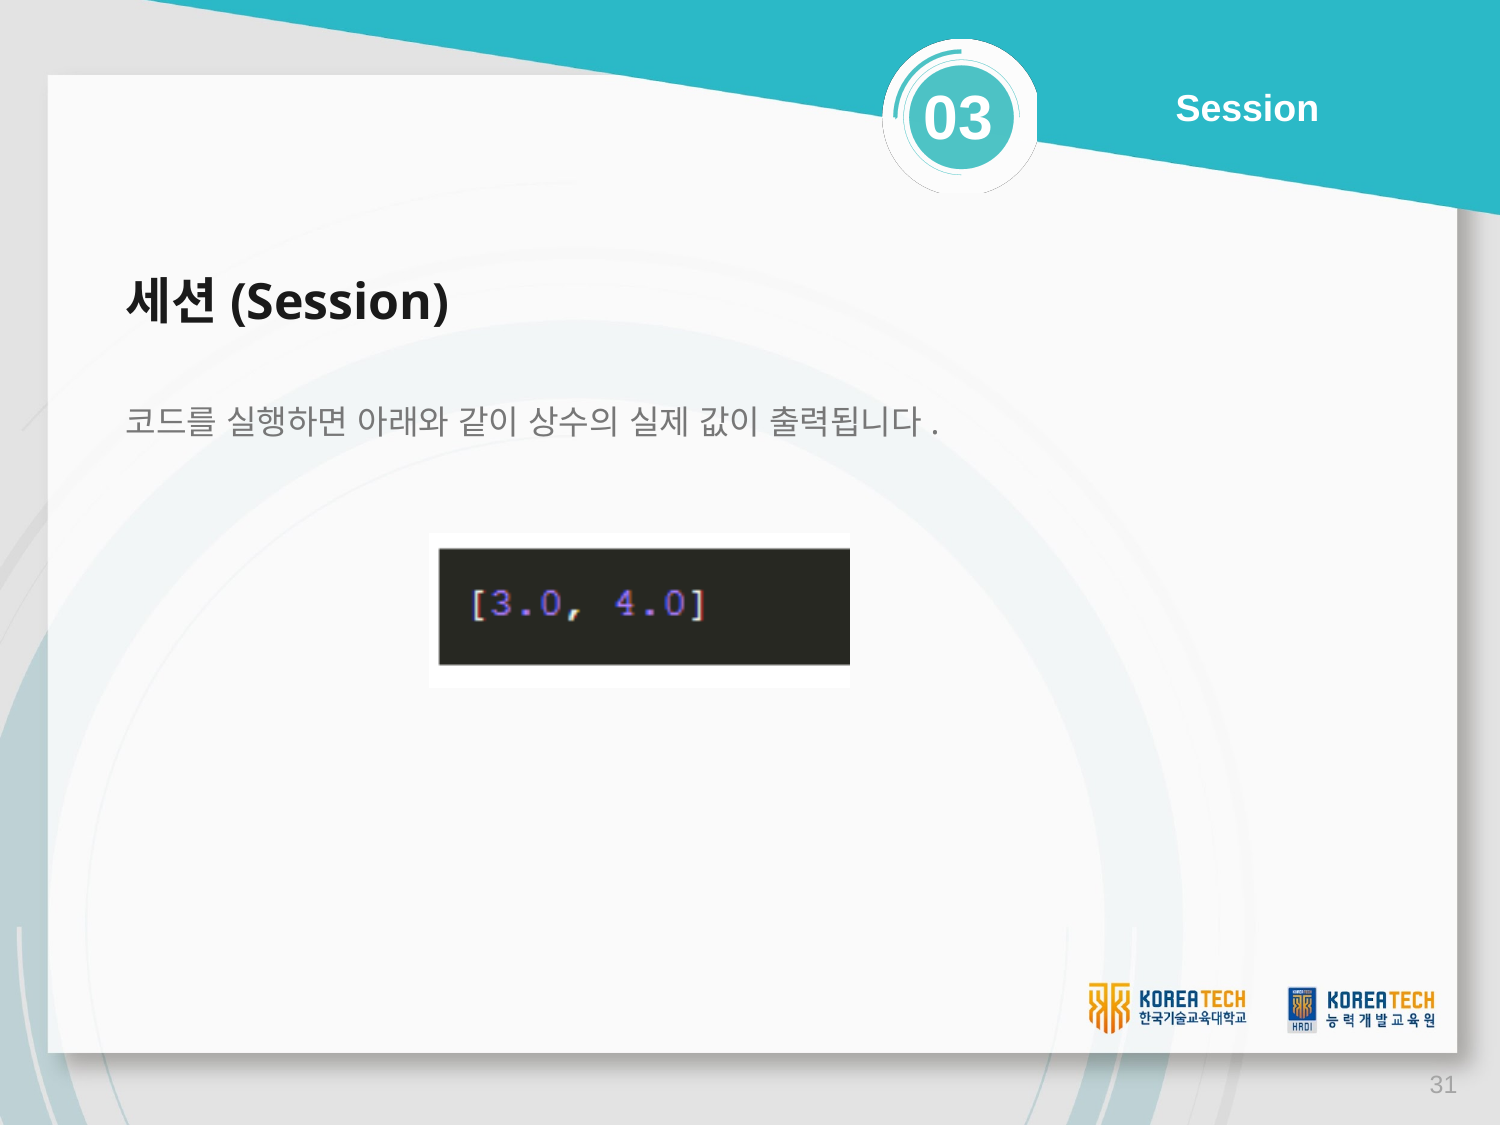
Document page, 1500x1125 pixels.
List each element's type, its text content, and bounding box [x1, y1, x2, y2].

text_box Session [1053, 53, 1442, 161]
text_box 세션(Session) 코드를 실행하면 아래와 같이 상수의 실제 값이 출력됩니다. [110, 261, 1401, 509]
picture [0, 0, 1500, 1125]
slide_number 31 [1225, 1053, 1473, 1114]
